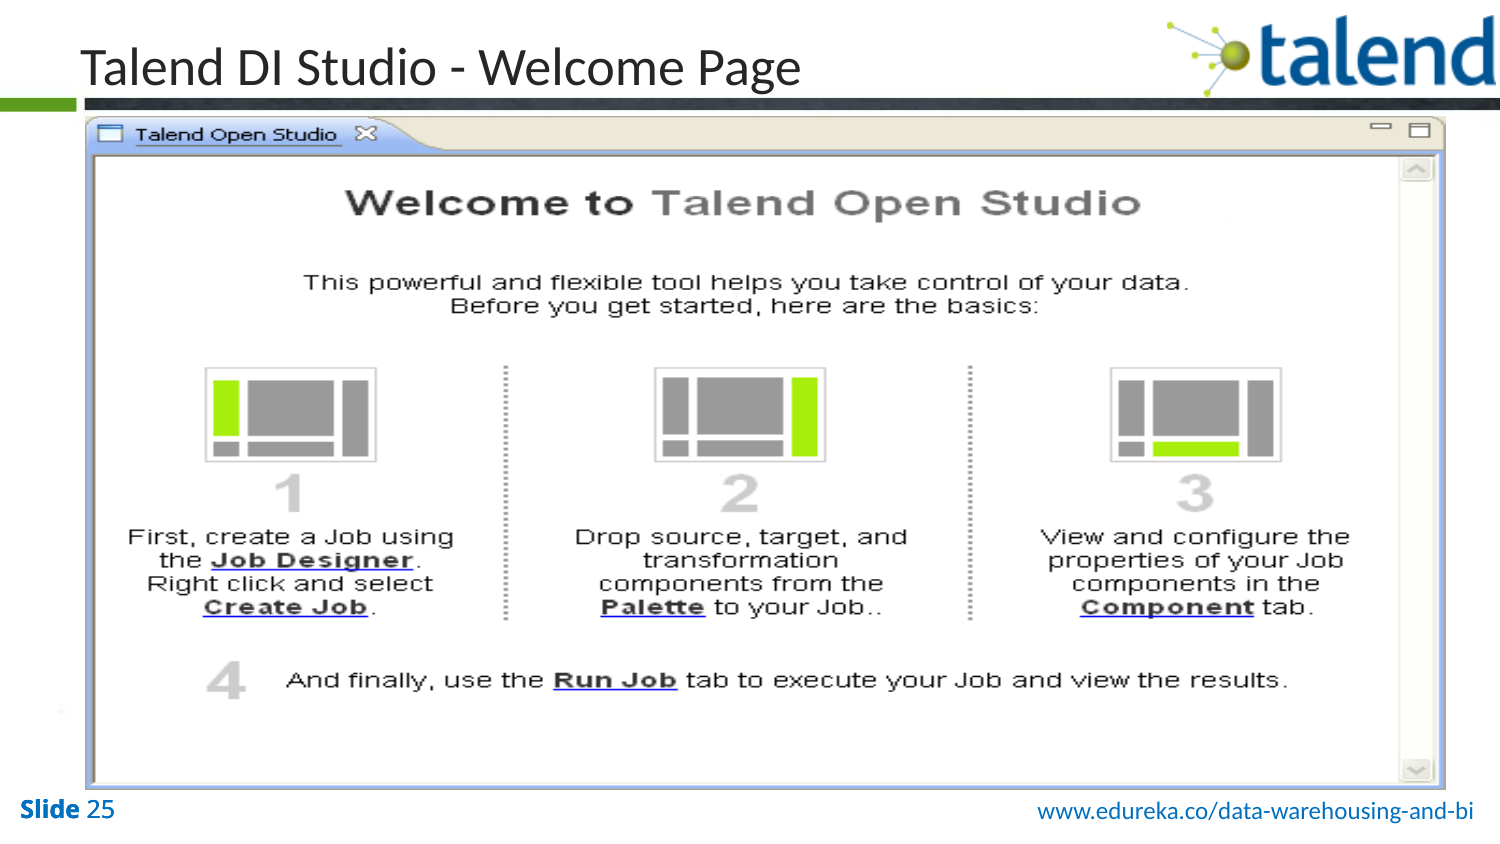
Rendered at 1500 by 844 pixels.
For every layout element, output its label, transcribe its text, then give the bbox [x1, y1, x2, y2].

text_box Talend DI Studio - Welcome Page [65, 23, 1477, 169]
picture [0, 0, 1500, 844]
